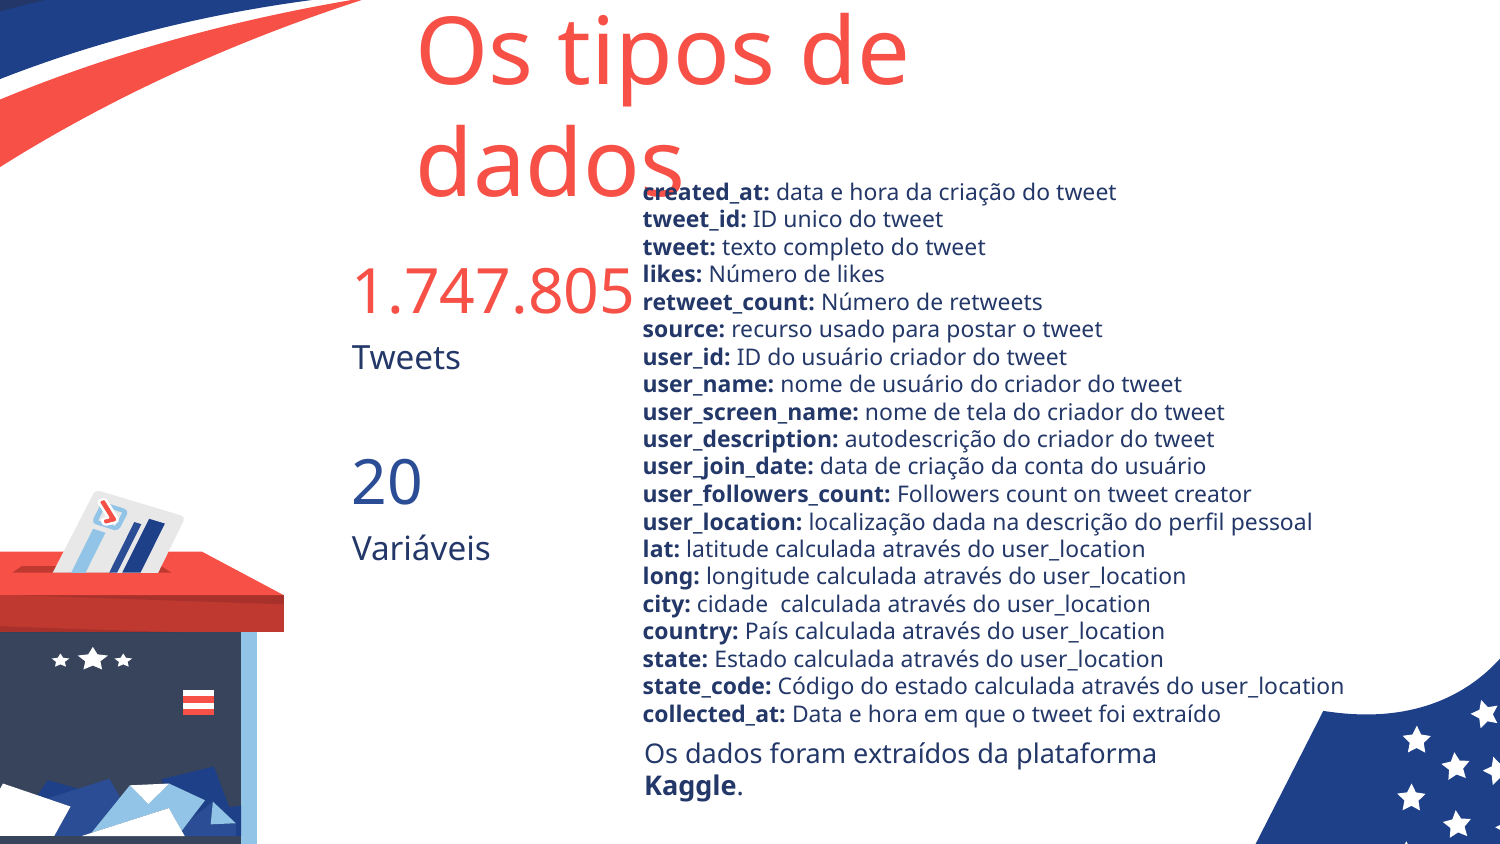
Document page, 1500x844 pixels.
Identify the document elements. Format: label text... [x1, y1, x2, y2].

text_box Tweets [351, 318, 644, 395]
subtitle Os dados foram extraídos da plataforma Kaggle. [644, 742, 1256, 844]
text_box Variáveis [351, 509, 644, 586]
text_box created_at: data e hora da criação do tweet tweet_id: ID unico do tweet tweet: texto completo do tweet likes: Número de likes retweet_count: Número de retweets source: recurso usado para postar o tweet user_id: ID do usuário criador do tweet user_name: nome de usuário do criador do tweet user_screen_name: nome de tela do criador do tweet user_description: autodescrição do criador do tweet user_join_date: data de criação da conta do usuário user_followers_count: Followers count on tweet creator user_location: localização dada na descrição do perfil pessoal lat: latitude calculada através do user_location long: longitude calculada através do user_location city: cidade calculada através do user_location country: País calculada através do user_location state: Estado calculada através do user_location state_code: Código do estado calculada através do user_location collected_at: Data e hora em que o tweet foi extraído [627, 135, 1449, 742]
title Os tipos de dados [415, 33, 1106, 172]
text_box 20 [351, 449, 644, 509]
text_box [0, 490, 285, 844]
text_box 1.747.805 [351, 258, 644, 318]
